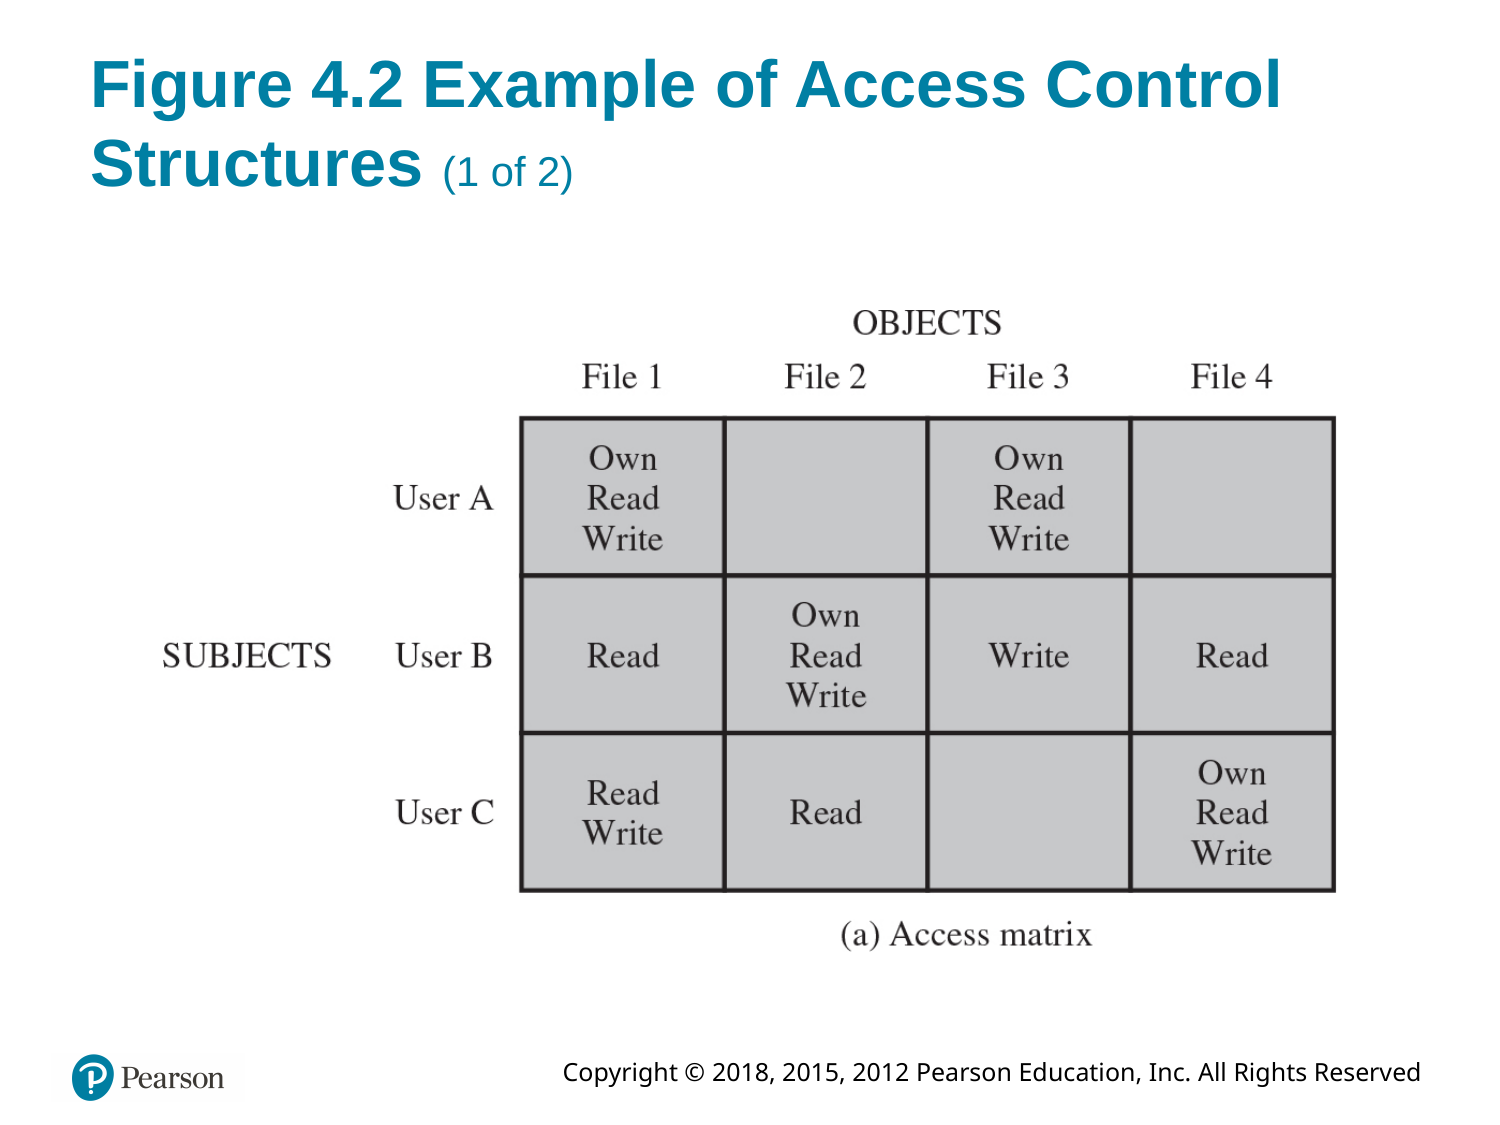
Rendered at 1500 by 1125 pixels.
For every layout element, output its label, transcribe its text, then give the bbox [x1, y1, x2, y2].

picture [51, 1053, 245, 1102]
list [162, 310, 1337, 953]
title Figure 4.2 Example of Access Control Structures (1 of 2) [75, 35, 1425, 216]
